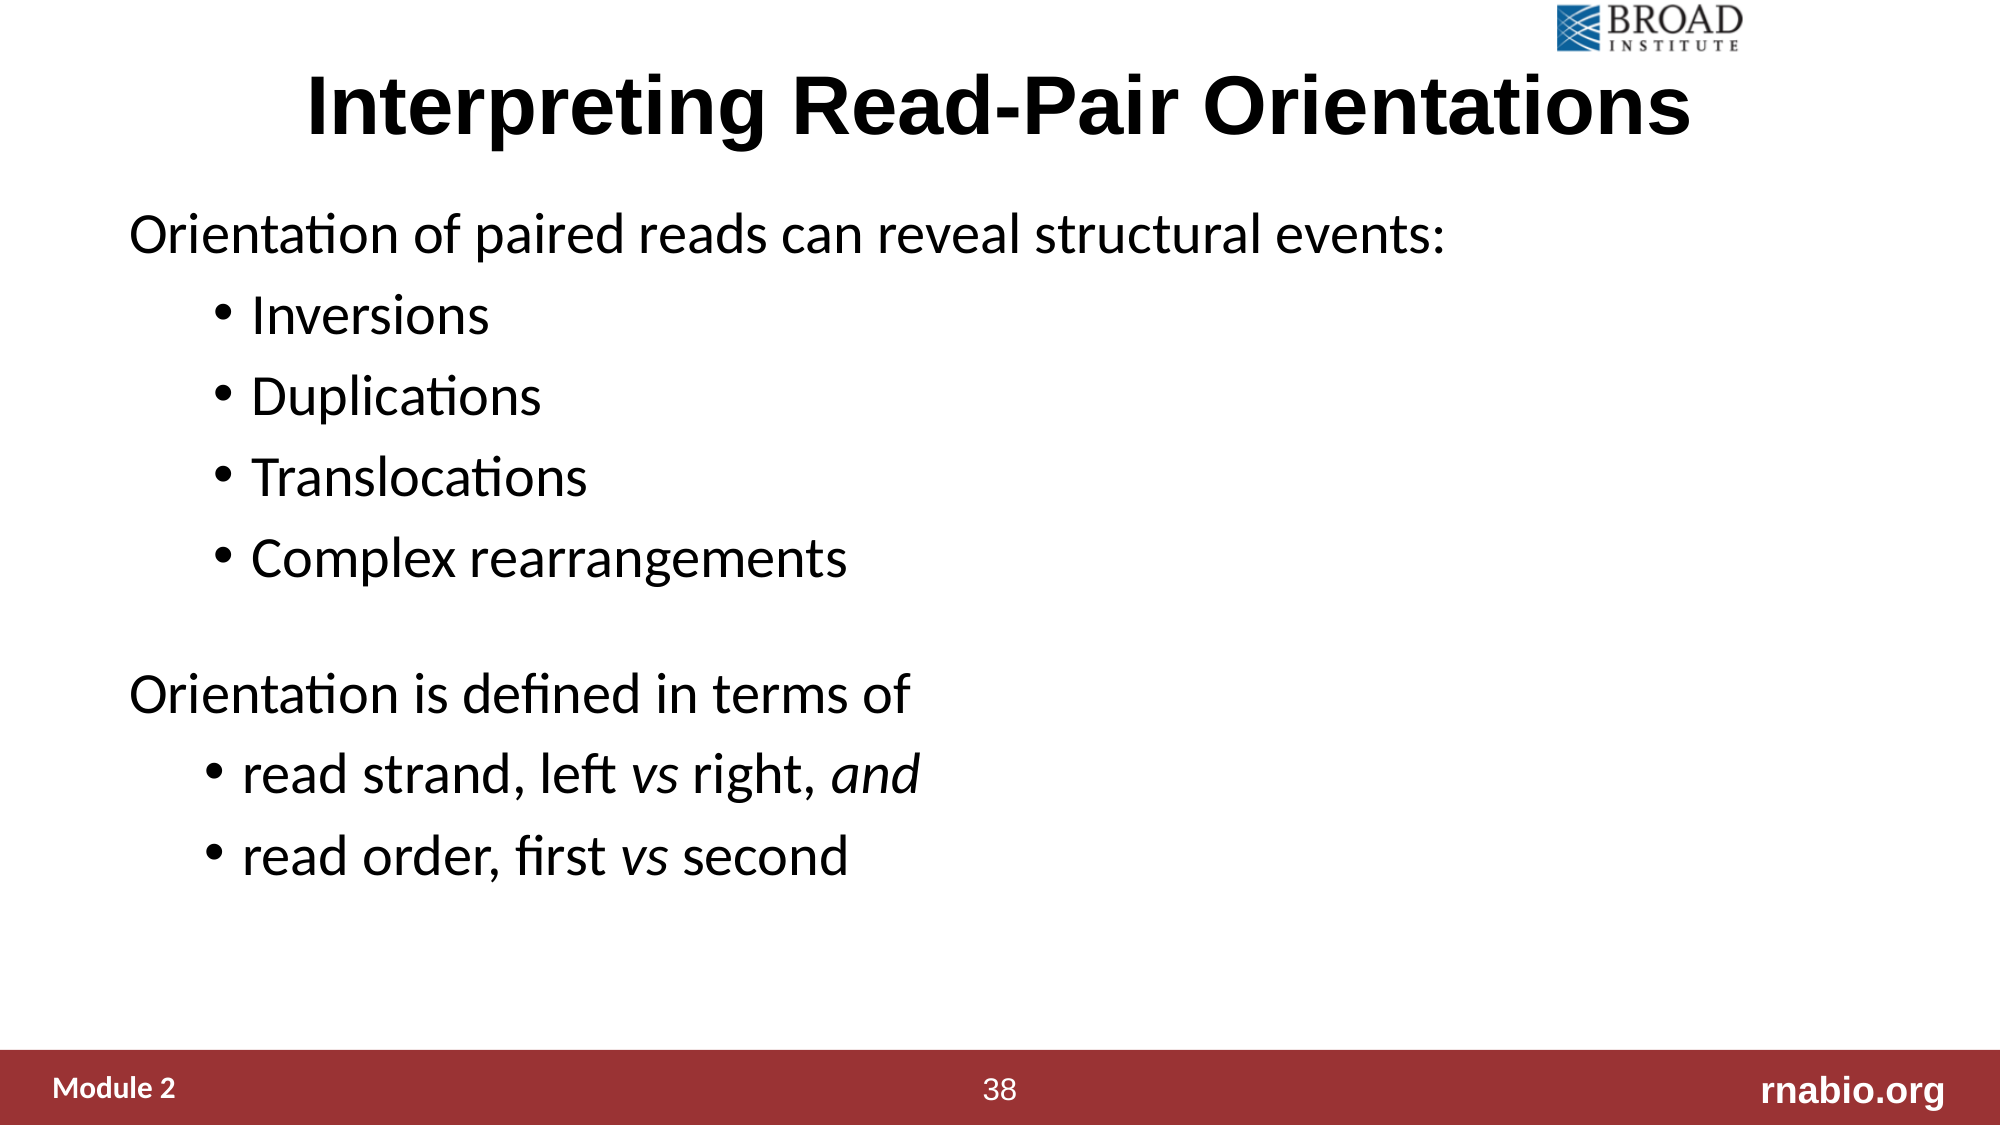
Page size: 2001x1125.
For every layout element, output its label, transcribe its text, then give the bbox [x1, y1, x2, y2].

title Interpreting Read-Pair Orientations [275, 7, 1725, 195]
list Orientation of paired reads can reveal structural events: Inversions Duplications Translocations Complex rearrangements Orientation is defined in terms of read strand, left vs right, and read order, first vs second [114, 201, 1756, 1035]
picture [1554, 0, 1747, 58]
